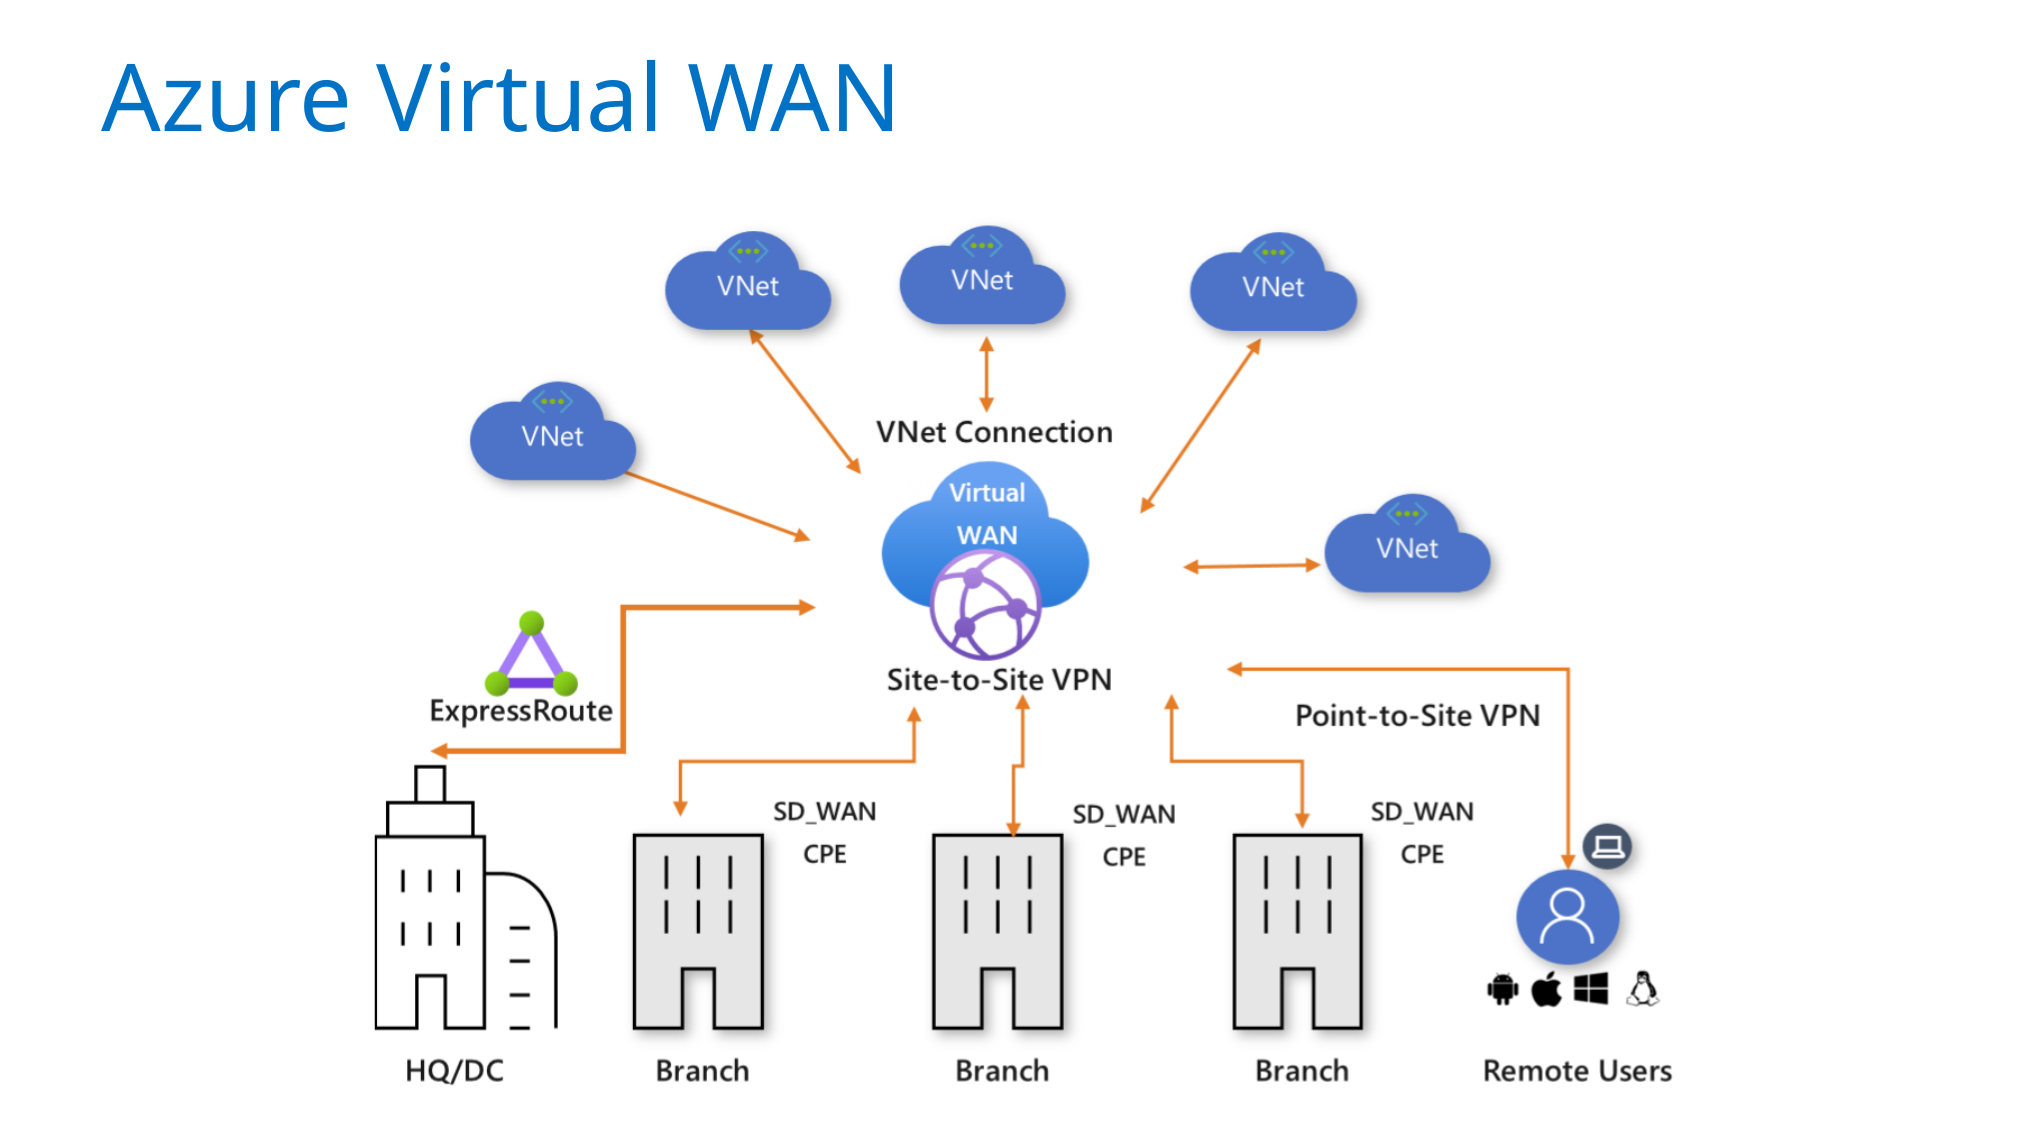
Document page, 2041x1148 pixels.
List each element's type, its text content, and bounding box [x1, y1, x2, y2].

picture [220, 193, 1764, 1110]
title Azure Virtual WAN [86, 38, 1953, 164]
